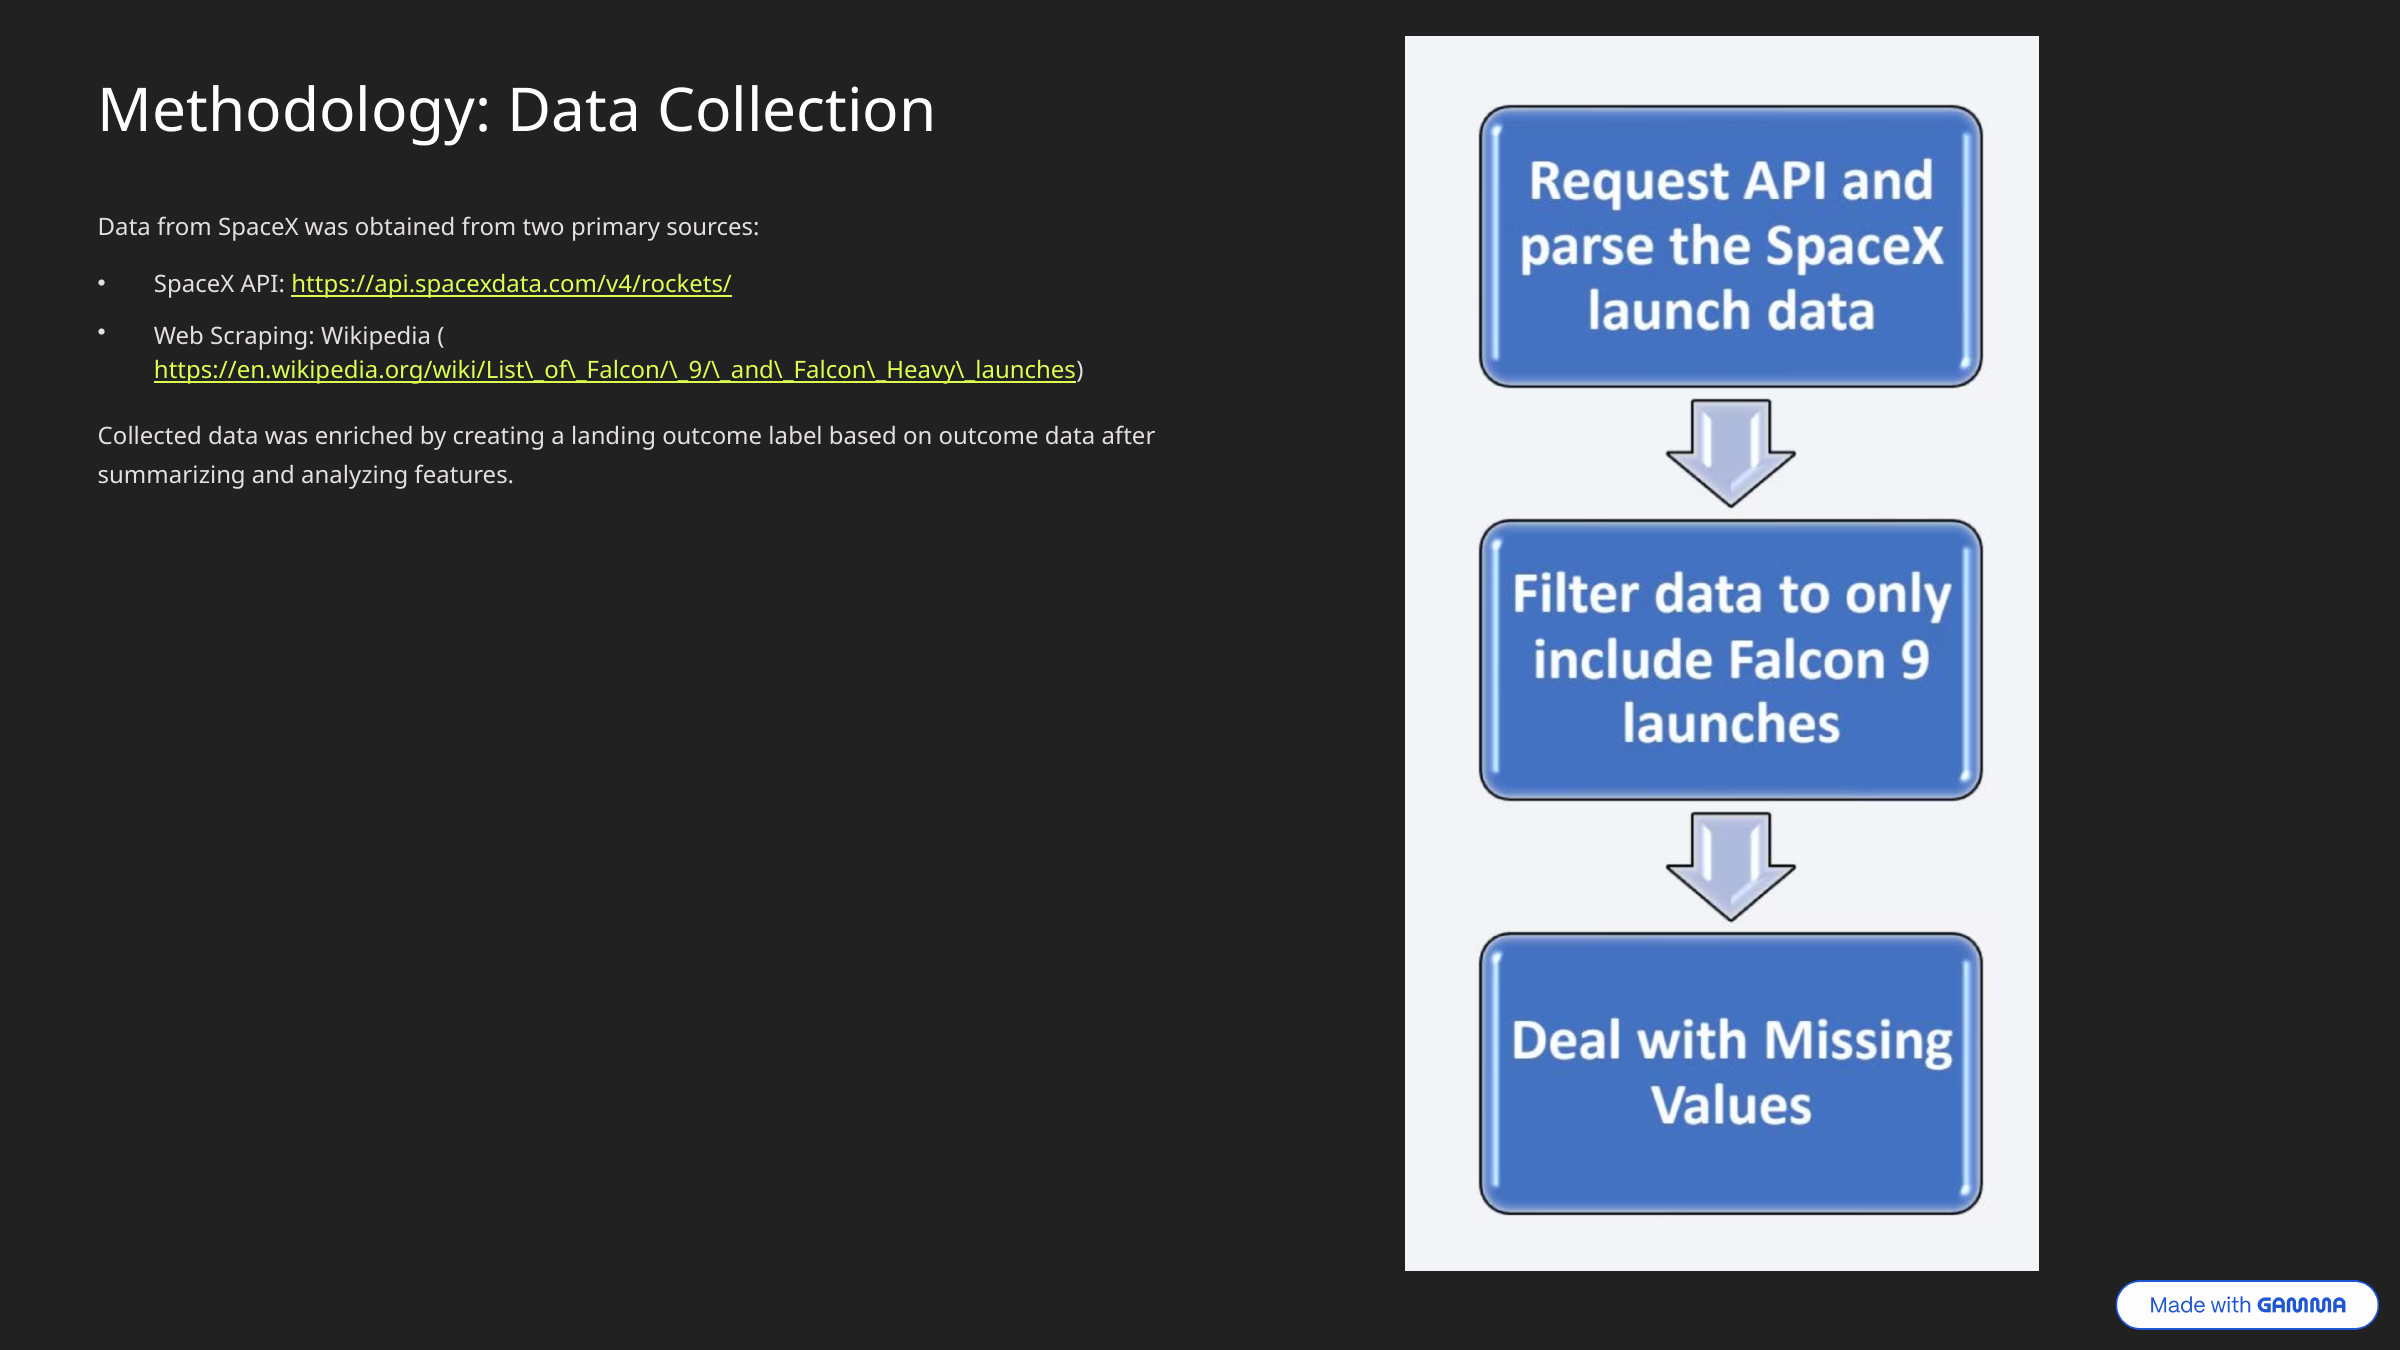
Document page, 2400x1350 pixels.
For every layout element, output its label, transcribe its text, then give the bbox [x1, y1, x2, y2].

text_box SpaceX API: https://api.spacexdata.com/v4/rockets/ [97, 263, 1171, 303]
text_box Web Scraping: Wikipedia (https://en.wikipedia.org/wiki/List\_of\_Falcon/\_9/\_and\_Falcon\_Heavy\_launches) [97, 310, 1171, 389]
text_box Methodology: Data Collection [97, 67, 1124, 144]
text_box Data from SpaceX was obtained from two primary sources: [97, 202, 1171, 242]
picture [2106, 1271, 2389, 1339]
text_box Collected data was enriched by creating a landing outcome label based on outcome data after summarizing and analyzing features. [97, 410, 1171, 489]
picture [1405, 36, 2039, 1271]
